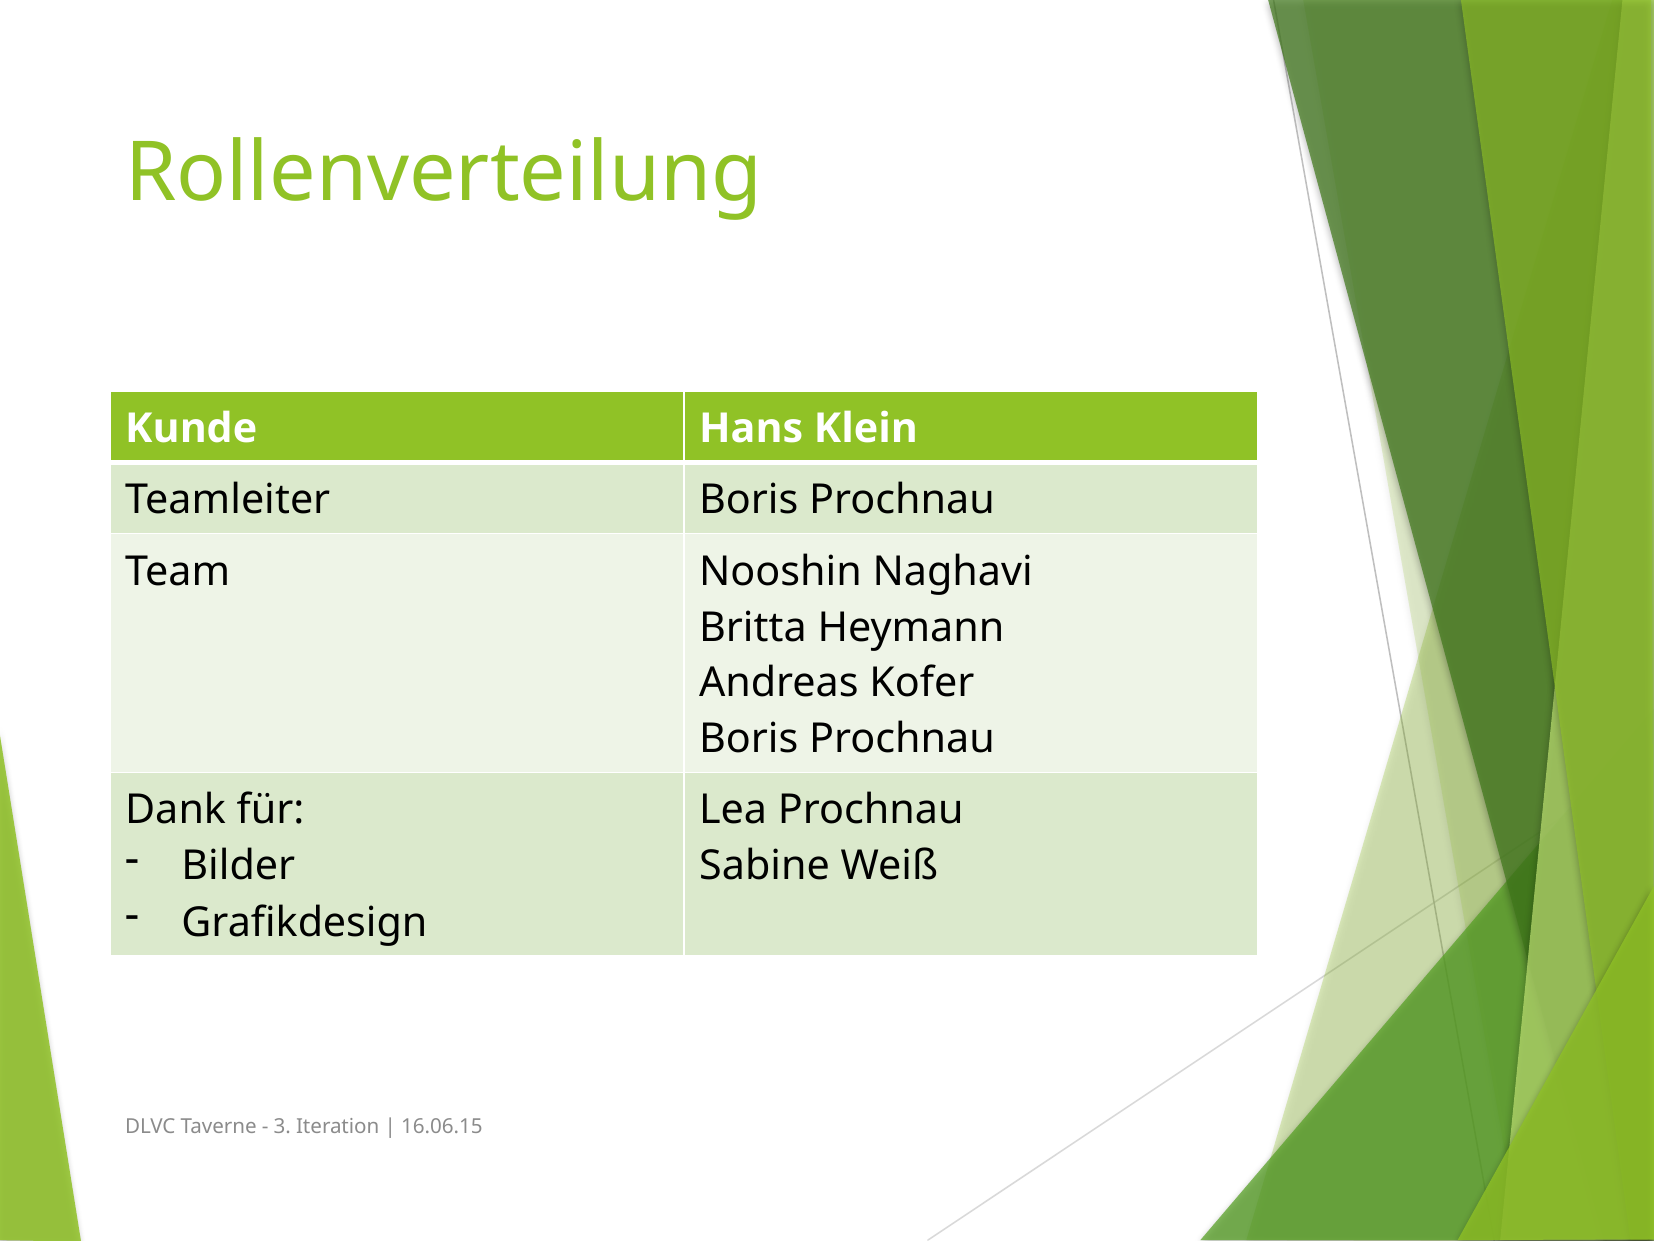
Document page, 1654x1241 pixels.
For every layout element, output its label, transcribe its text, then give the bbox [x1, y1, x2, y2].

table_header Hans Klein [685, 392, 1257, 460]
table_cell Teamleiter [111, 465, 683, 533]
table_cell Boris Prochnau [685, 465, 1257, 533]
table_cell Nooshin Naghavi Britta Heymann Andreas Kofer Boris Prochnau [685, 534, 1257, 772]
table_cell Lea Prochnau Sabine Weiß [685, 773, 1257, 955]
table_header Kunde [111, 392, 683, 460]
title Rollenverteilung [110, 110, 1259, 350]
footer DLVC Taverne - 3. Iteration | 16.06.15 [110, 1092, 947, 1159]
table_cell Team [111, 534, 683, 772]
table_cell Dank für: Bilder Grafikdesign [111, 773, 683, 955]
